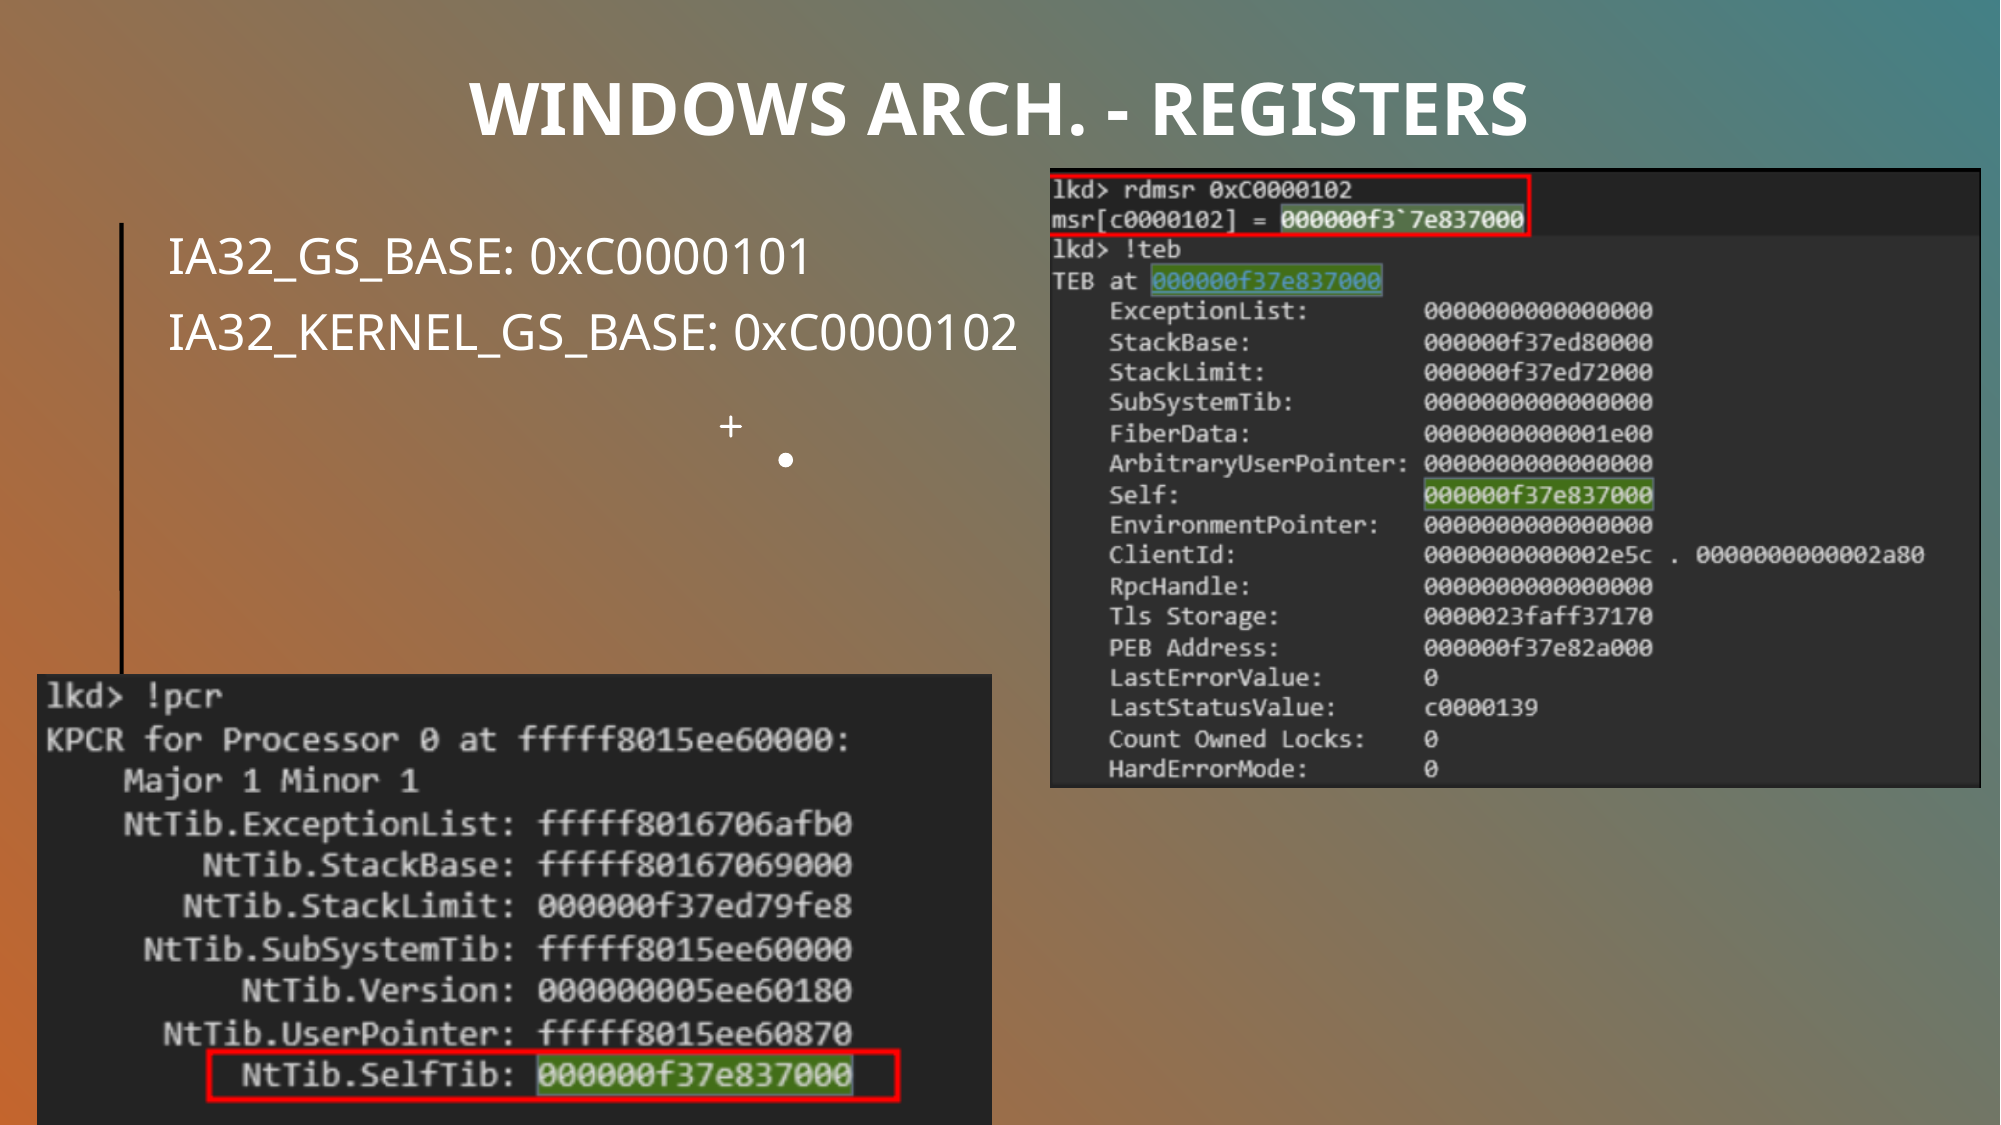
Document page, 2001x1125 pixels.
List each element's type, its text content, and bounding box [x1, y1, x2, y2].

title Windows arch. - Registers [42, 68, 1957, 233]
picture [37, 674, 992, 1125]
list IA32_GS_BASE: 0xC0000101 IA32_KERNEL_GS_BASE: 0xC0000102 [131, 233, 1049, 384]
picture [1049, 168, 1981, 788]
